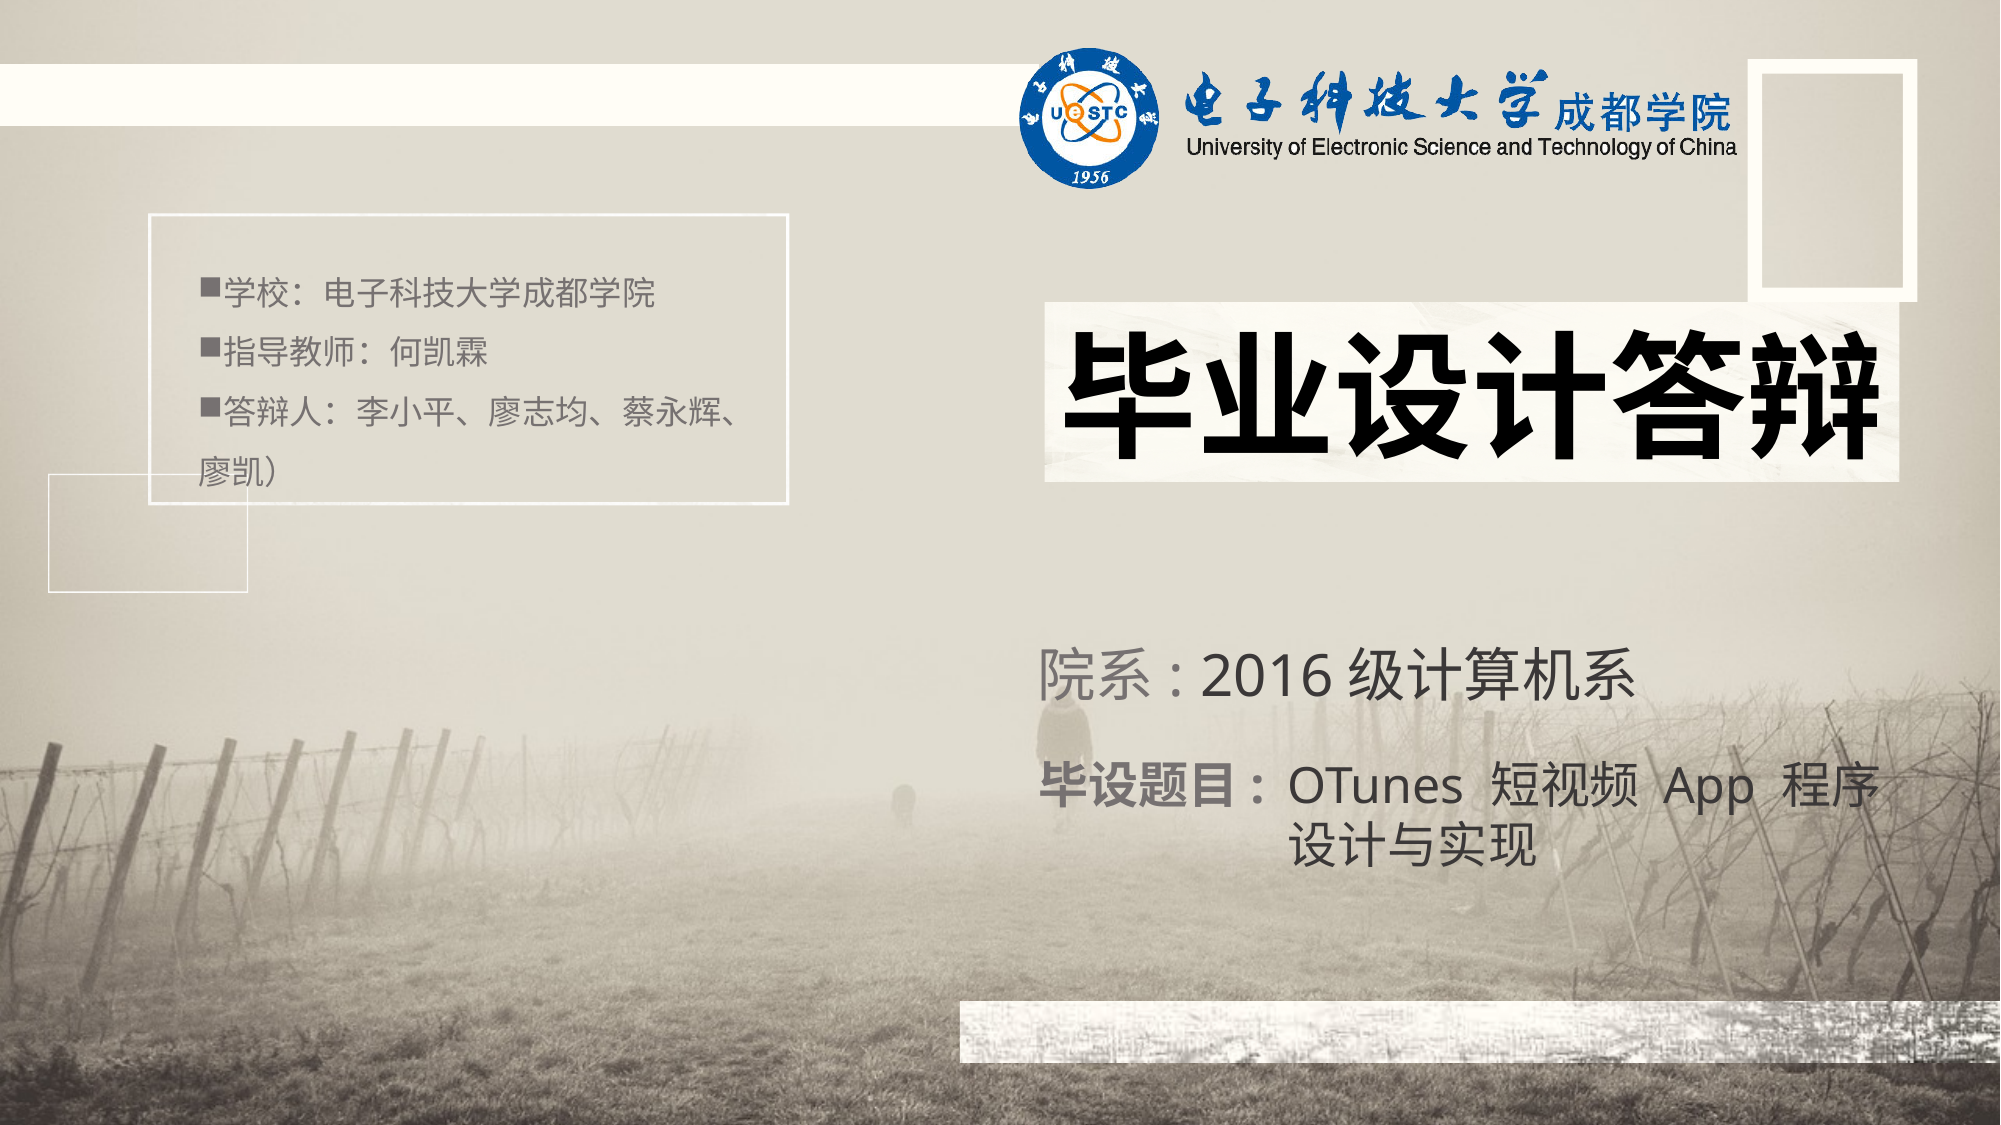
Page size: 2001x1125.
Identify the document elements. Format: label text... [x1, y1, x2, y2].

text_box 学校：电子科技大学成都学院 指导教师：何凯霖 答辩人：李小平、廖志均、蔡永辉、廖凯） [183, 244, 757, 499]
text_box 毕业设计答辩 [1044, 302, 1900, 482]
text_box 院系: [1022, 631, 1199, 716]
text_box OTunes 短视频 App 程序设计与实现 [1273, 746, 1930, 881]
text_box 2016级计算机系 [1185, 609, 2000, 716]
picture [0, 0, 2000, 1125]
text_box 毕设题目: [1023, 746, 1273, 821]
